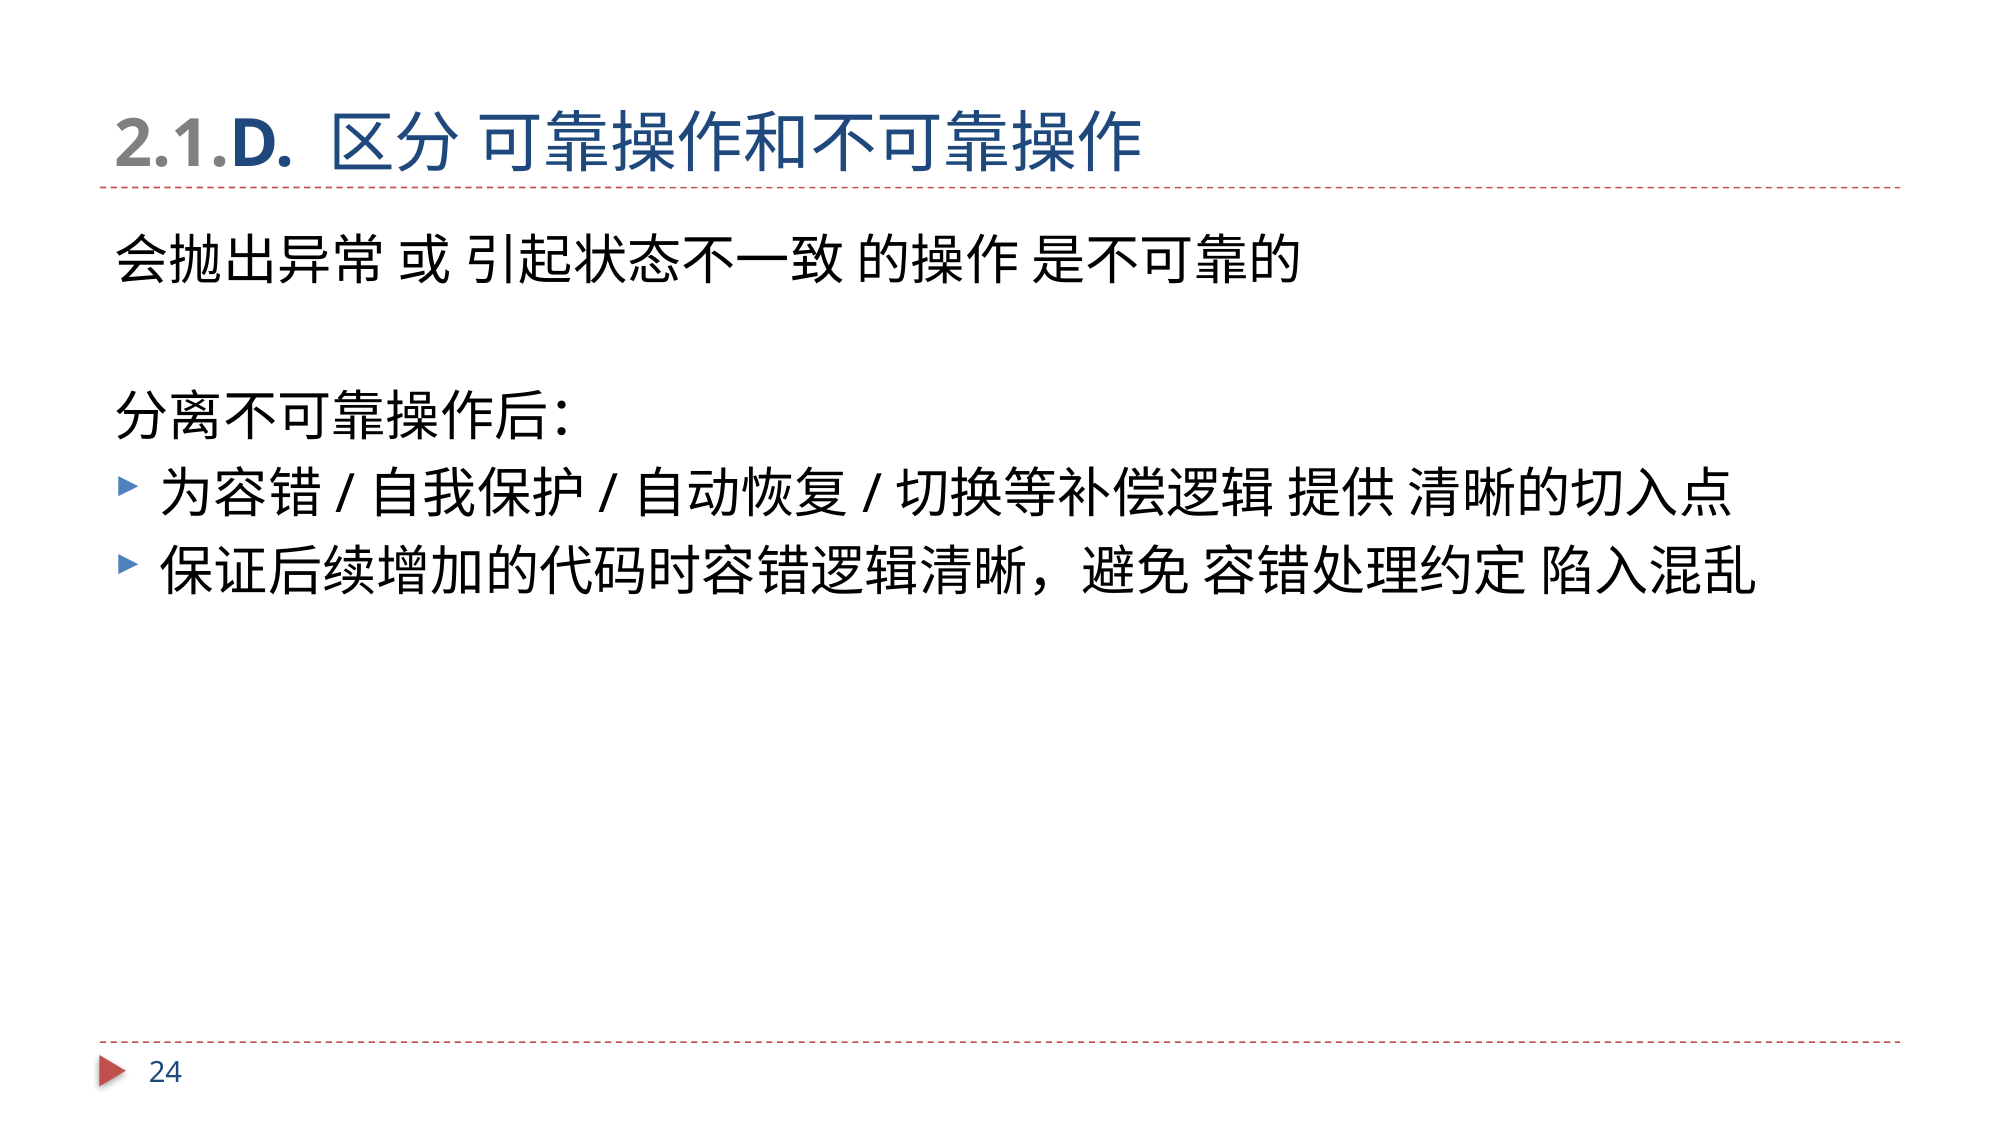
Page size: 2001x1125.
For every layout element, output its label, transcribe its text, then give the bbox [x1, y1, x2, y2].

slide_number 24 [133, 1042, 568, 1103]
list 会抛出异常 或 引起状态不一致 的操作 是不可靠的 分离不可靠操作后： 为容错/自我保护/自动恢复/切换等补偿逻辑 提供 清晰的切入点 保证后续增加的代码时容错逻辑清晰，避免 容错处理约定 陷入混乱 [99, 218, 1900, 1029]
title 2.1.D. 区分 可靠操作和不可靠操作 [99, 24, 1900, 188]
